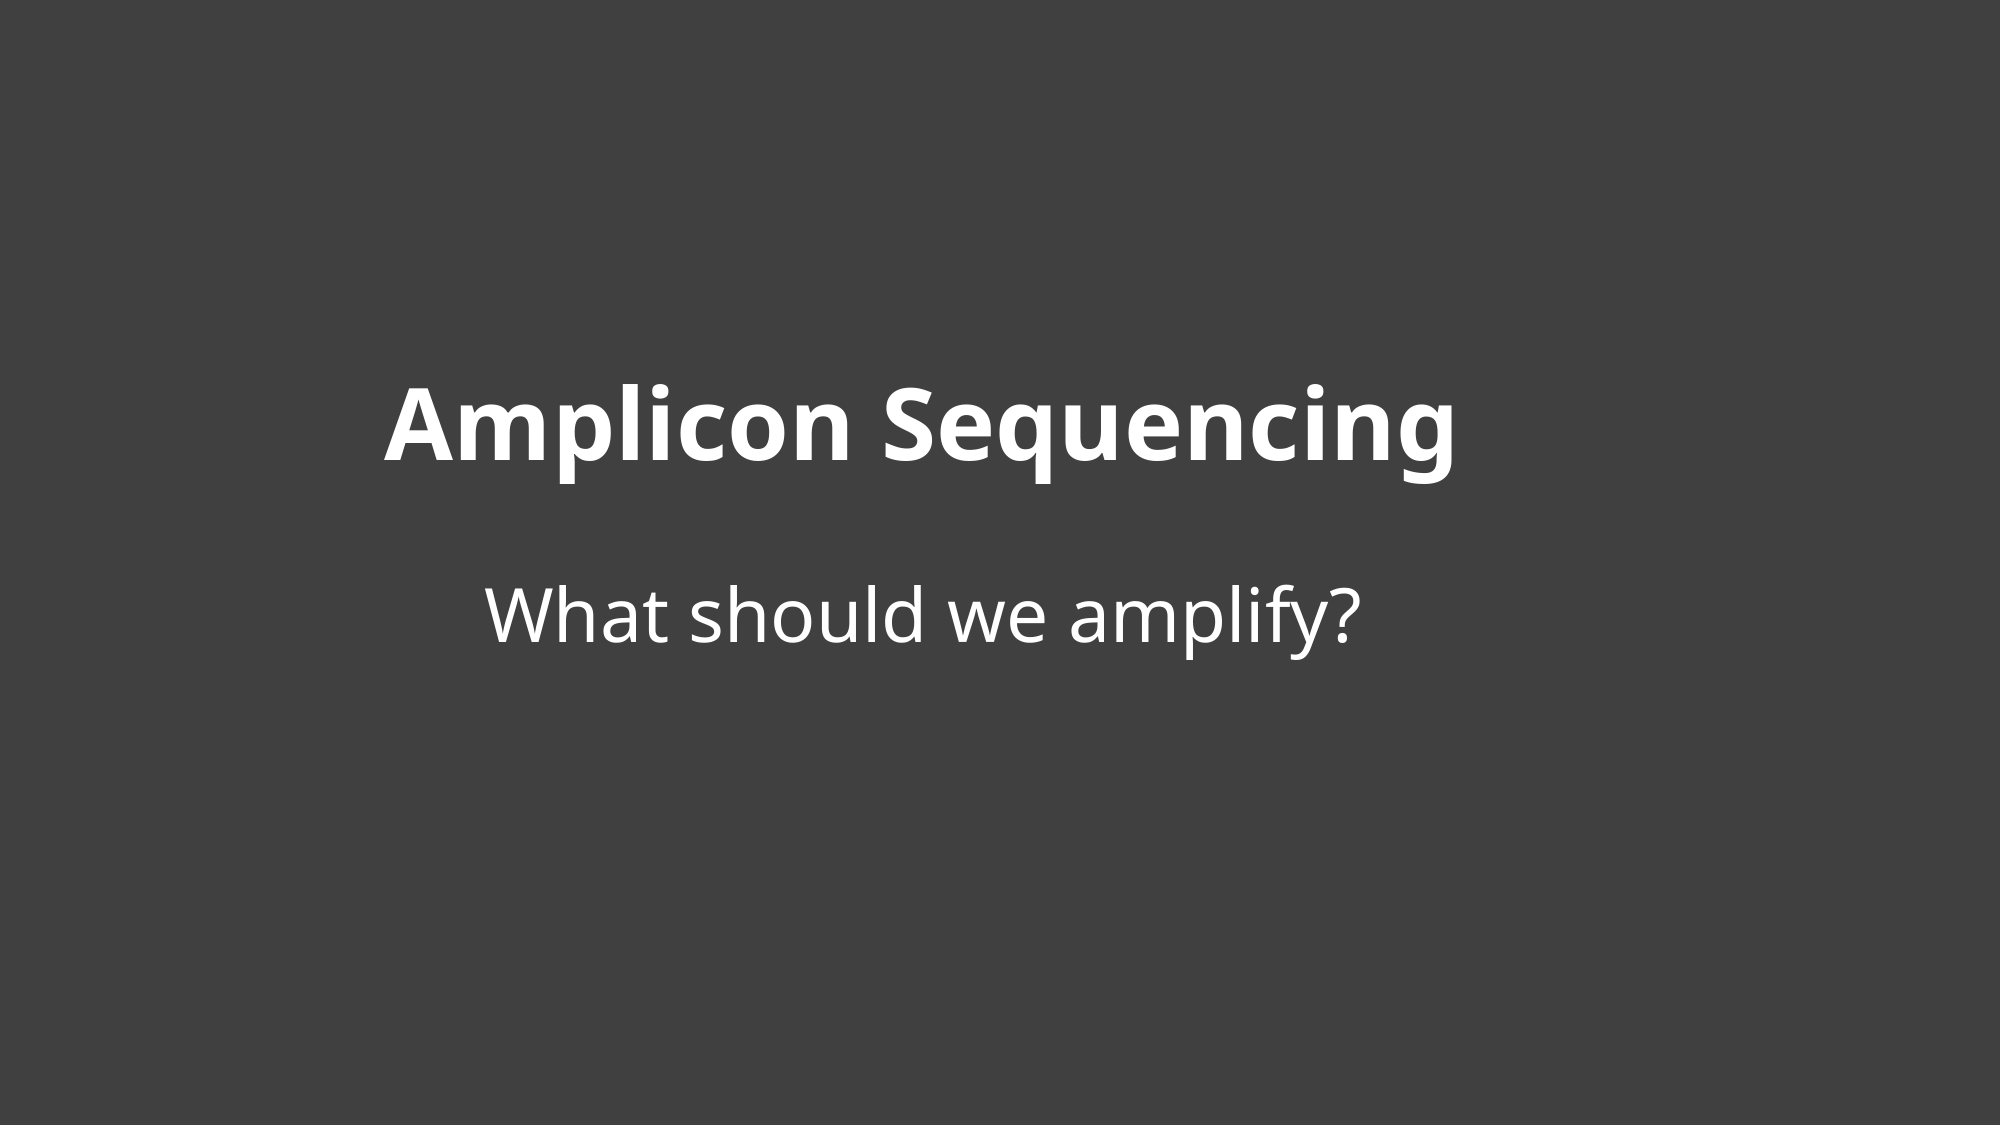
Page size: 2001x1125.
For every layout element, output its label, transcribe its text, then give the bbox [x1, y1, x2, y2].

text_box Amplicon Sequencing [370, 353, 1476, 489]
text_box What should we amplify? [386, 559, 1460, 665]
